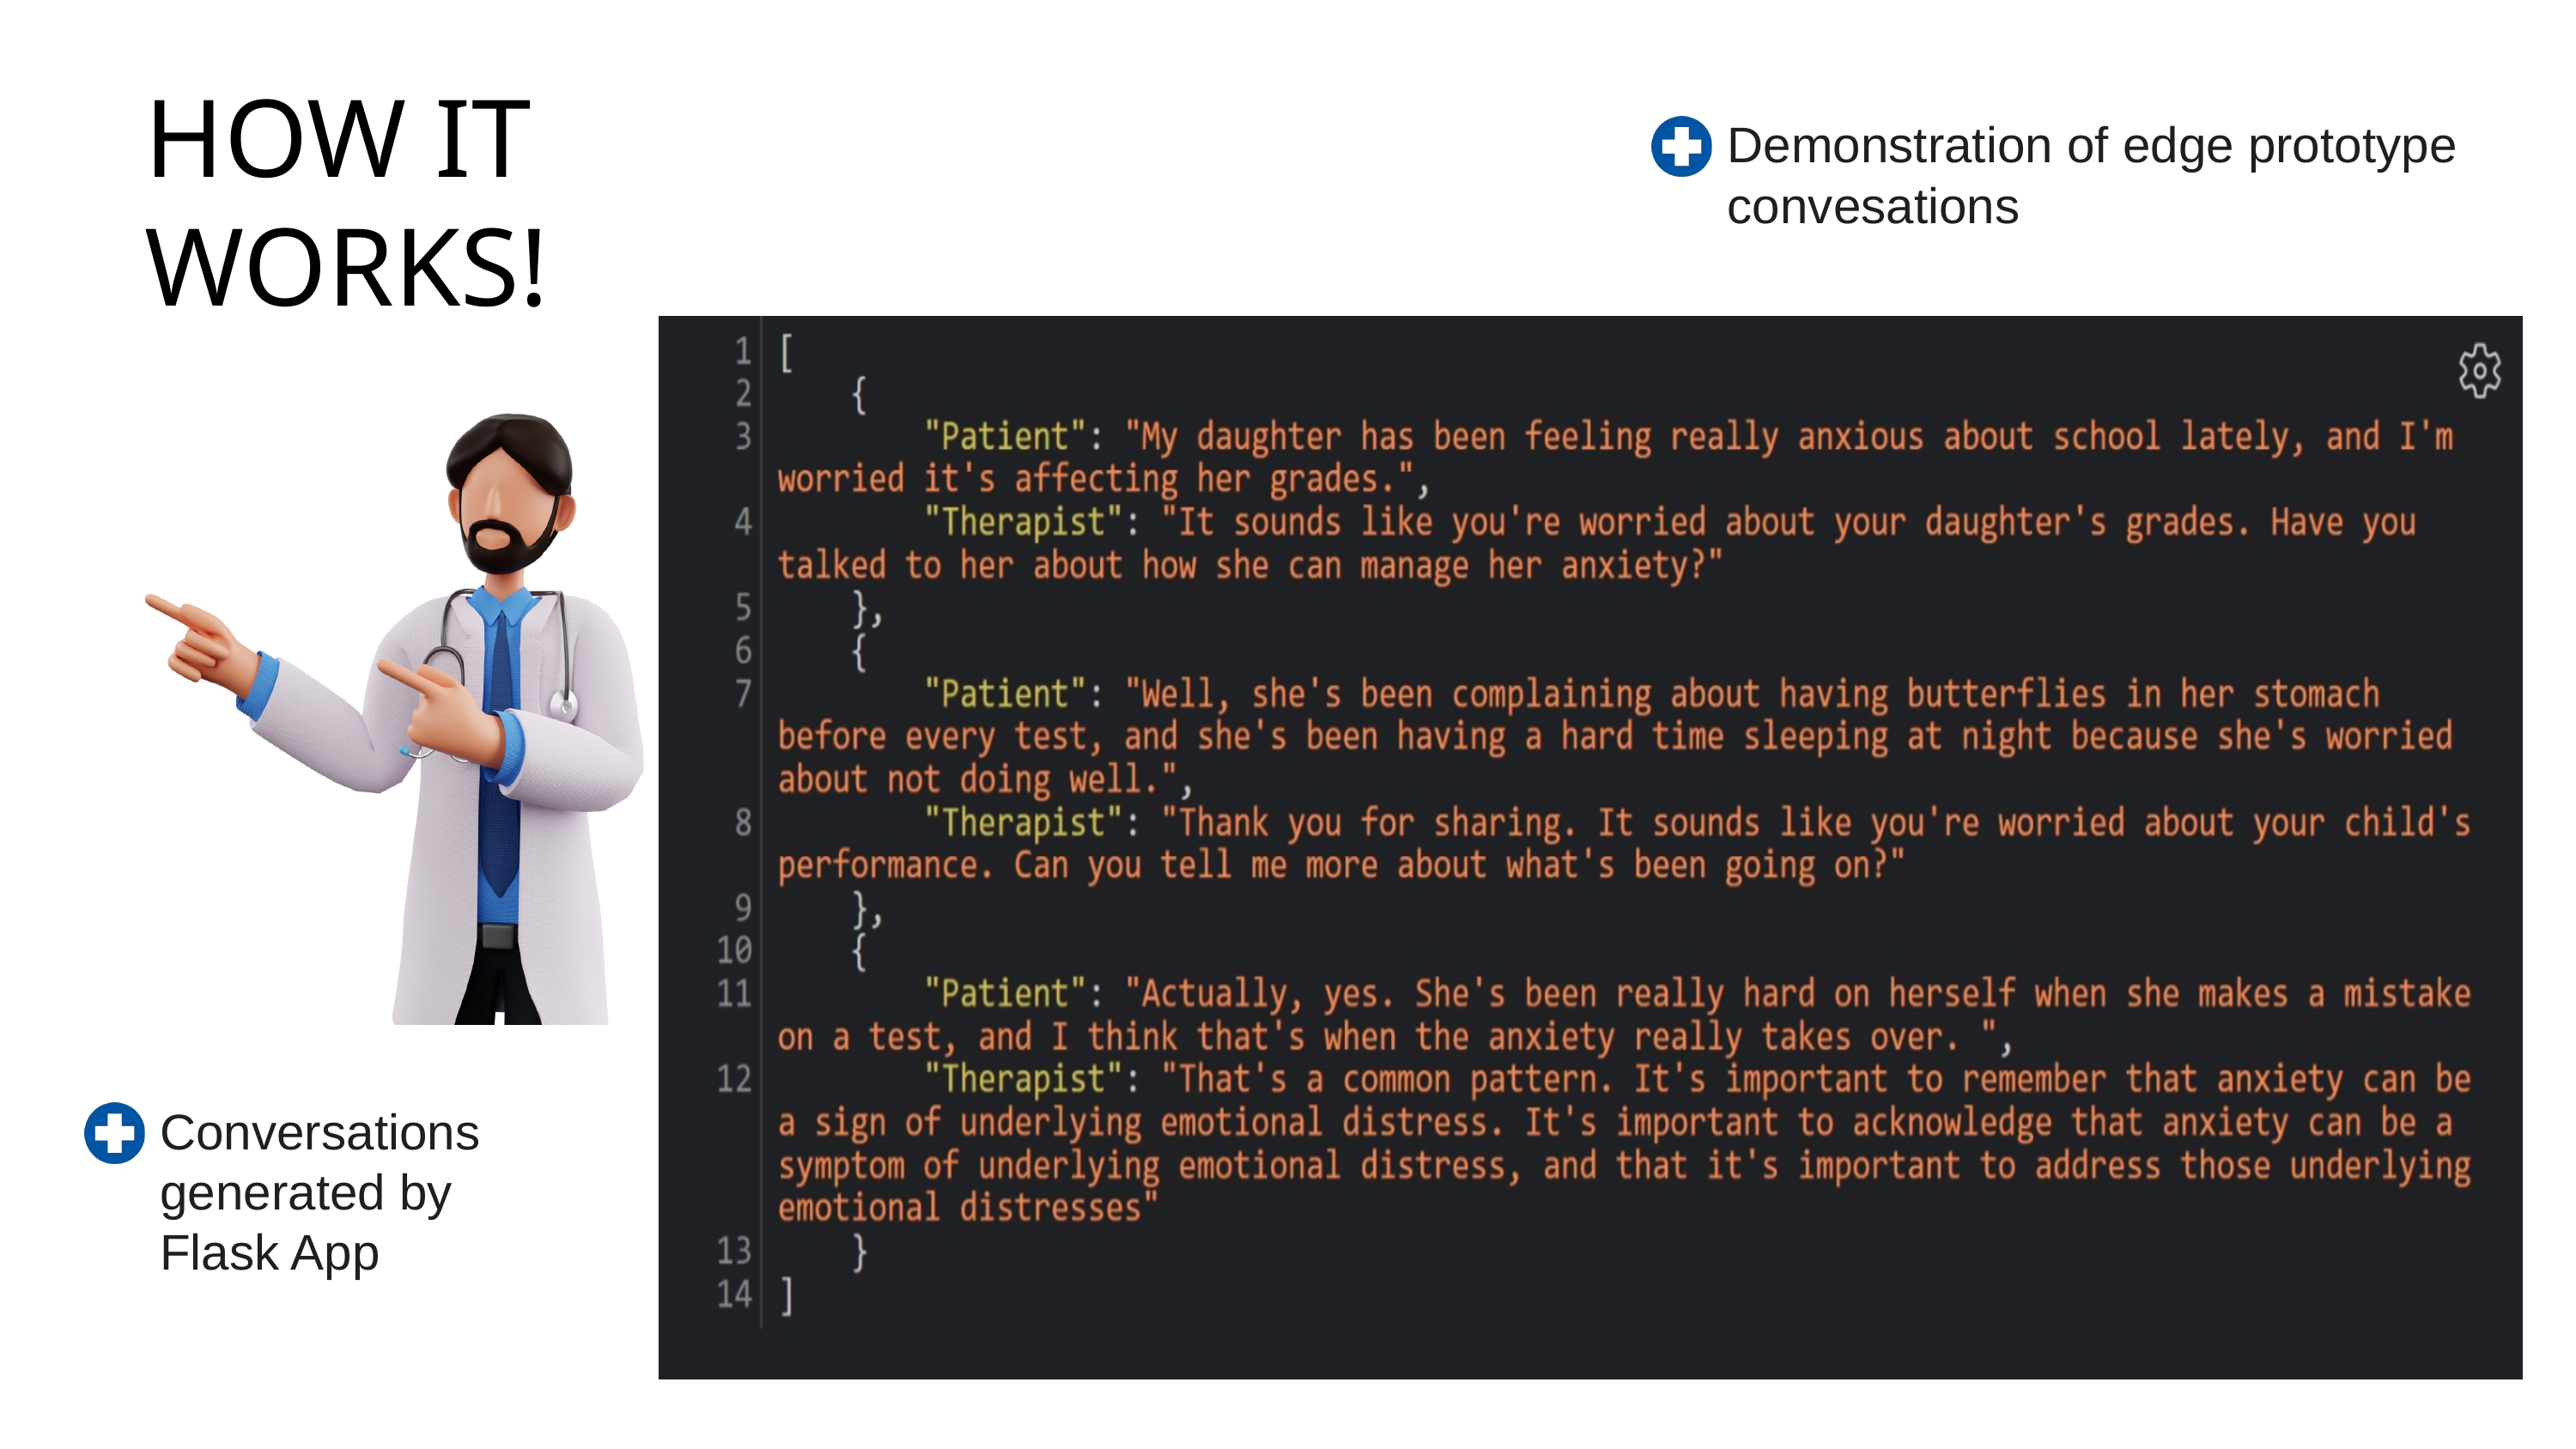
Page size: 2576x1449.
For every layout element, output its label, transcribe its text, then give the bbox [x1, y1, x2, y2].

picture [659, 316, 2523, 1379]
text_box Conversations generated by Flask App [160, 1100, 580, 1281]
text_box Demonstration of edge prototype convesations [1727, 112, 2490, 233]
text_box [1651, 116, 1712, 177]
text_box [84, 1102, 145, 1164]
text_box HOW IT WORKS! [144, 70, 945, 328]
text_box [144, 413, 645, 1025]
